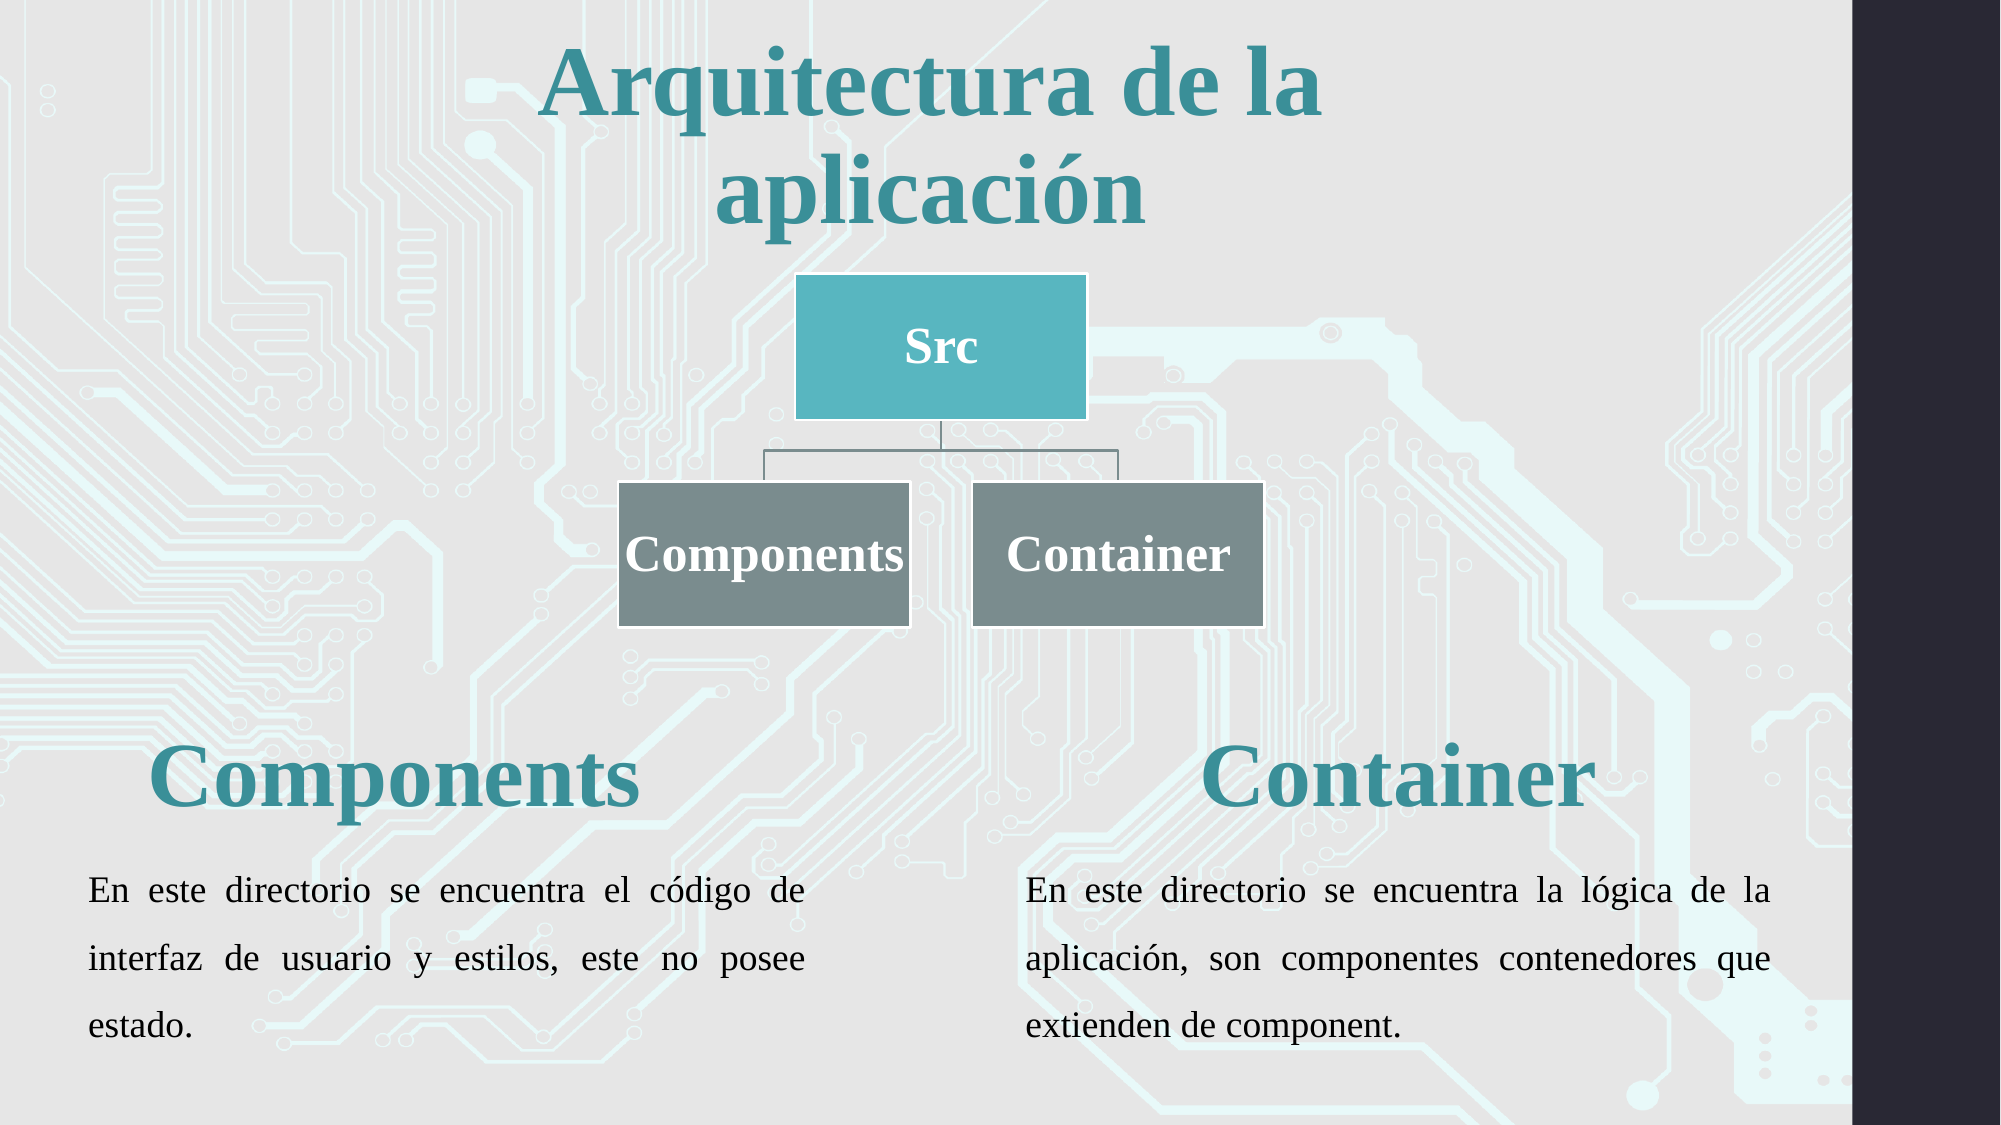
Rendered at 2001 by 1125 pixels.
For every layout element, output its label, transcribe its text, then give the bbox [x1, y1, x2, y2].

title Arquitectura de la aplicación [326, 116, 1535, 253]
text_box En este directorio se encuentra el código de interfaz de usuario y estilos, este no posee estado. [73, 835, 822, 1053]
text_box Container [1185, 720, 1613, 834]
text_box Components [132, 720, 658, 834]
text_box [378, 273, 1505, 628]
text_box En este directorio se encuentra la lógica de la aplicación, son componentes contenedores que extienden de component. [1010, 835, 1787, 1053]
text_box [783, 96, 1158, 232]
